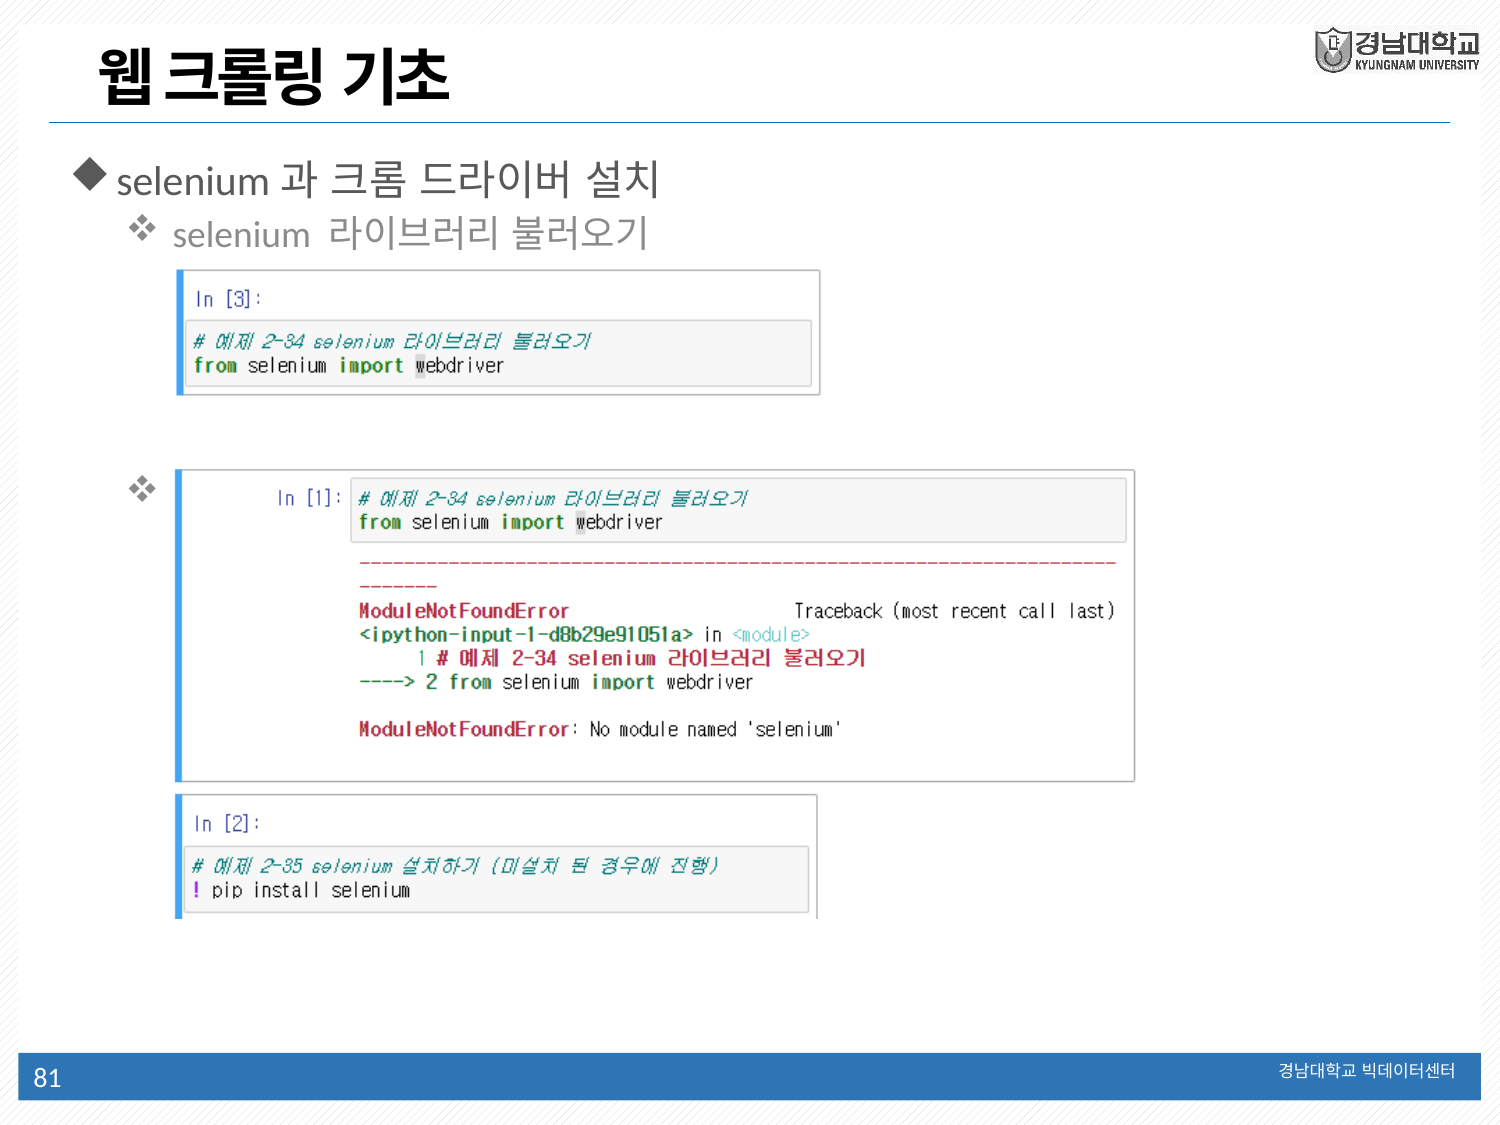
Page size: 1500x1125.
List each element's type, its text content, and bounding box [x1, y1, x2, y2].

text_box 웹 크롤링 기초 [82, 30, 467, 121]
picture [171, 461, 1141, 919]
slide_number 81 [18, 1052, 357, 1113]
picture [171, 264, 825, 400]
list selenium과 크롬 드라이버 설치 selenium 라이브러리 불러오기 selenium 라이브러리 미설치 시 [54, 151, 1450, 1043]
picture [1313, 24, 1481, 74]
